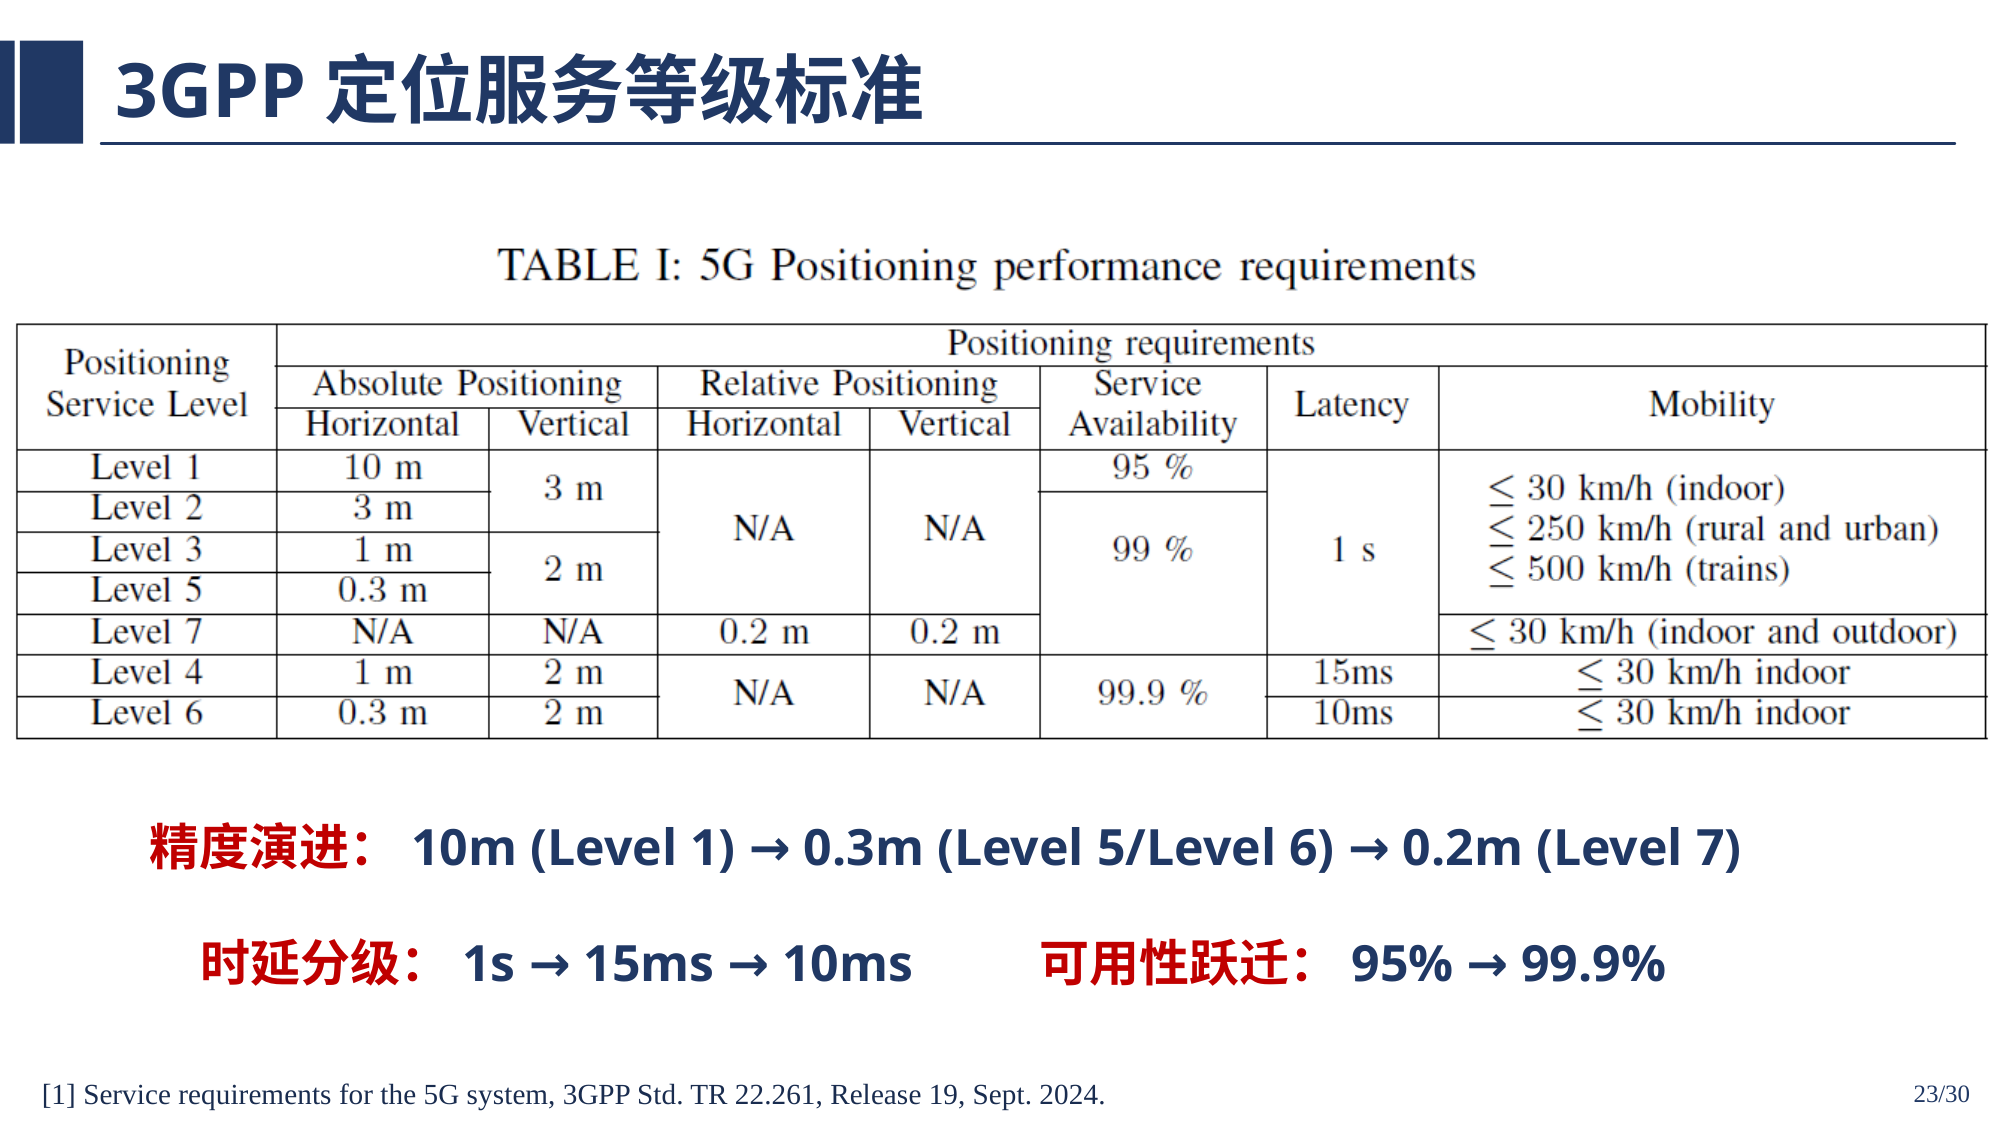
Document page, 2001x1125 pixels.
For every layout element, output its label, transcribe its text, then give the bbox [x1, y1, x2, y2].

slide_number 23/30 [1535, 1062, 1986, 1123]
text_box 可用性跃迁：95% → 99.9% [1024, 924, 1754, 999]
picture [0, 231, 2000, 756]
text_box 时延分级：1s → 15ms → 10ms [185, 924, 1414, 1000]
text_box 精度演进：10m (Level 1) → 0.3m (Level 5/Level 6) → 0.2m (Level 7) [134, 808, 1878, 884]
text_box [1] Service requirements for the 5G system, 3GPP Std. TR 22.261, Release 19, Sept. 2024. [27, 1067, 1789, 1118]
title 3GPP定位服务等级标准​ [100, 33, 1498, 154]
